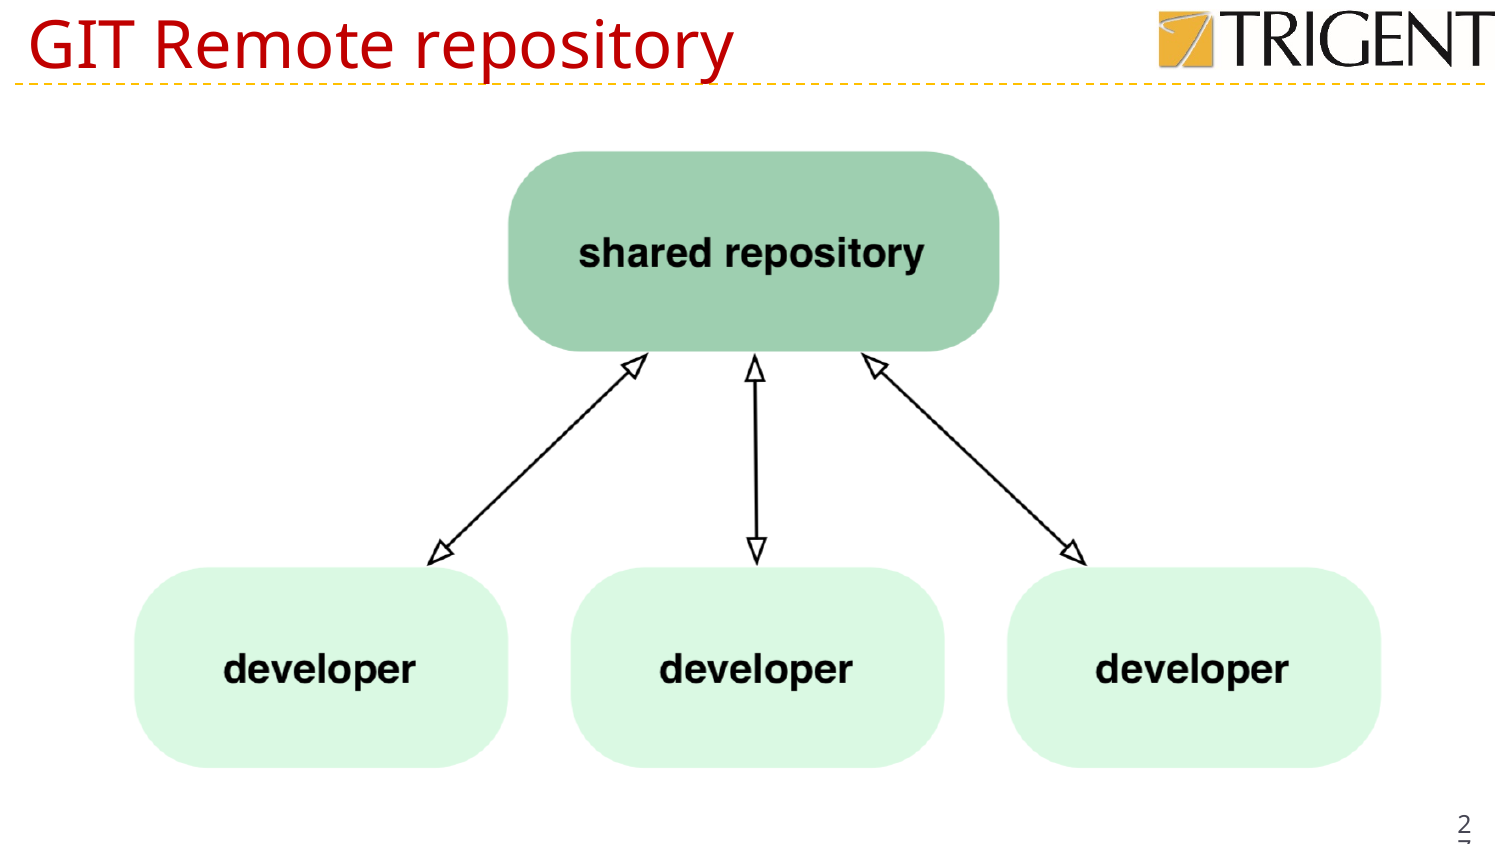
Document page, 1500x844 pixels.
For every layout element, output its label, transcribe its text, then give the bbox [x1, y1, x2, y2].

picture [74, 104, 1436, 820]
title GIT Remote repository [12, 4, 1168, 80]
picture [1168, 9, 1495, 70]
slide_number 27 [1442, 801, 1500, 844]
